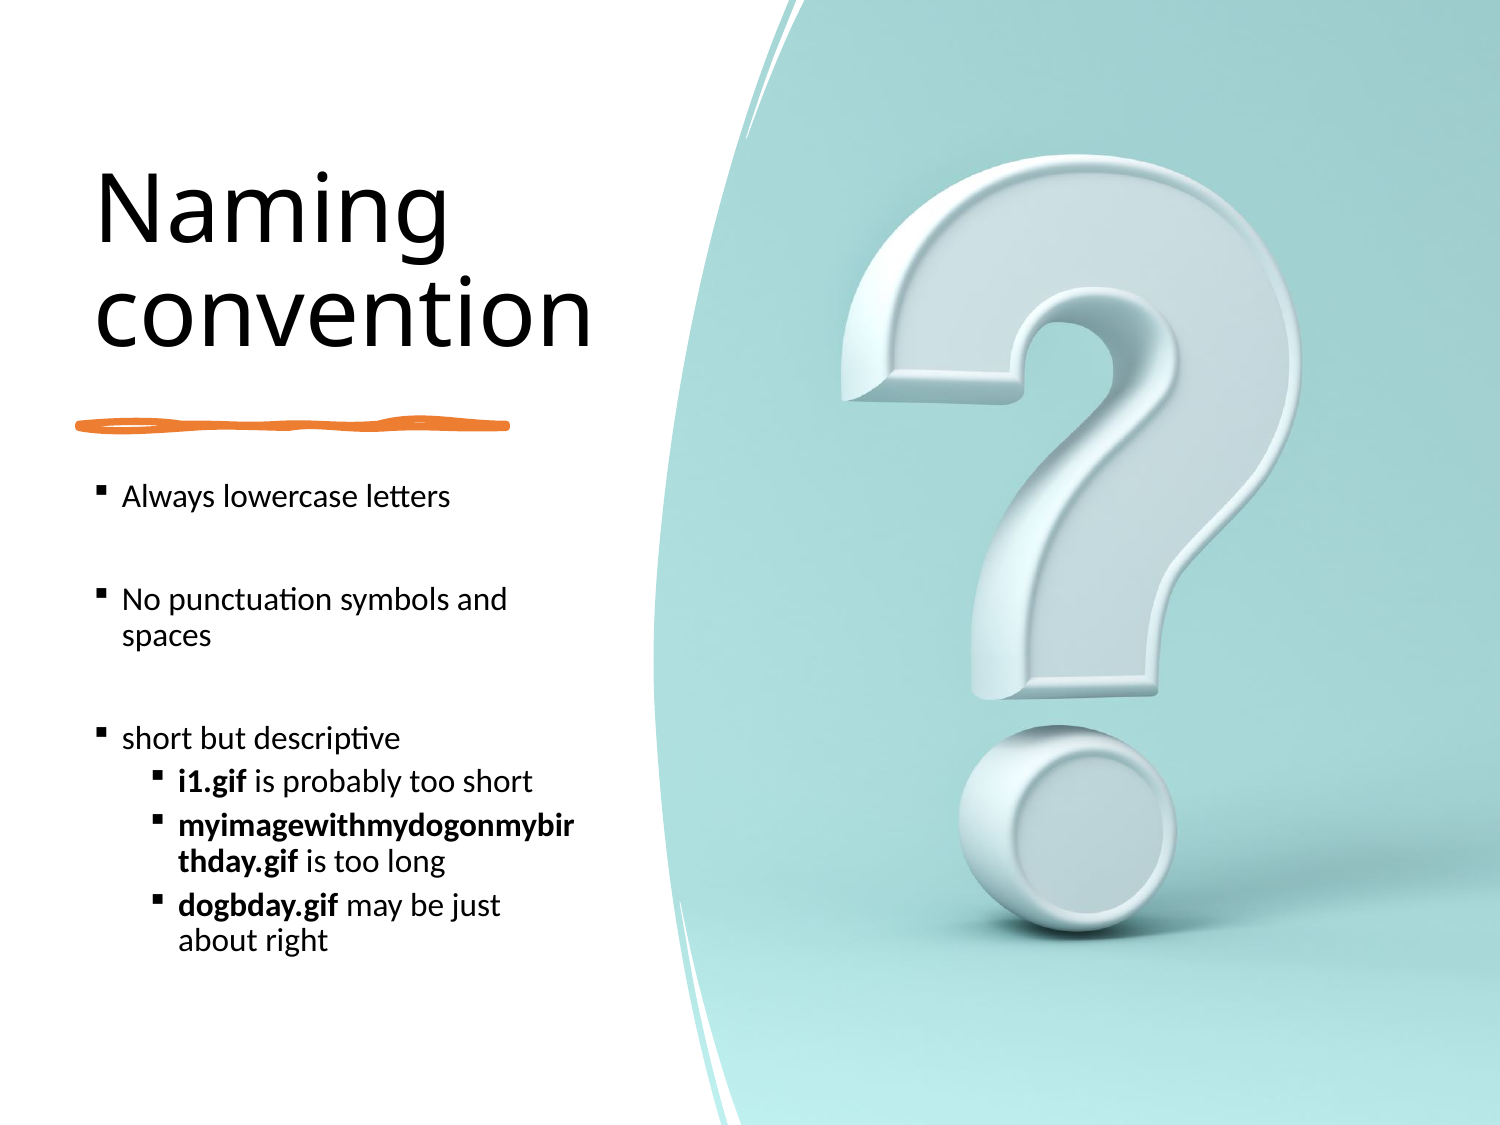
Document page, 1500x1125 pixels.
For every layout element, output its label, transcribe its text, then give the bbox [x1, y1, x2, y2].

text_box [77, 418, 508, 432]
picture [653, 0, 1500, 1125]
title Naming convention [78, 53, 617, 375]
text_box [0, 0, 653, 1125]
list Always lowercase letters No punctuation symbols and spaces short but descriptive i1.gif is probably too short myimagewithmydogonmybirthday.gif is too long dogbday.gif may be just about right [78, 471, 601, 1016]
